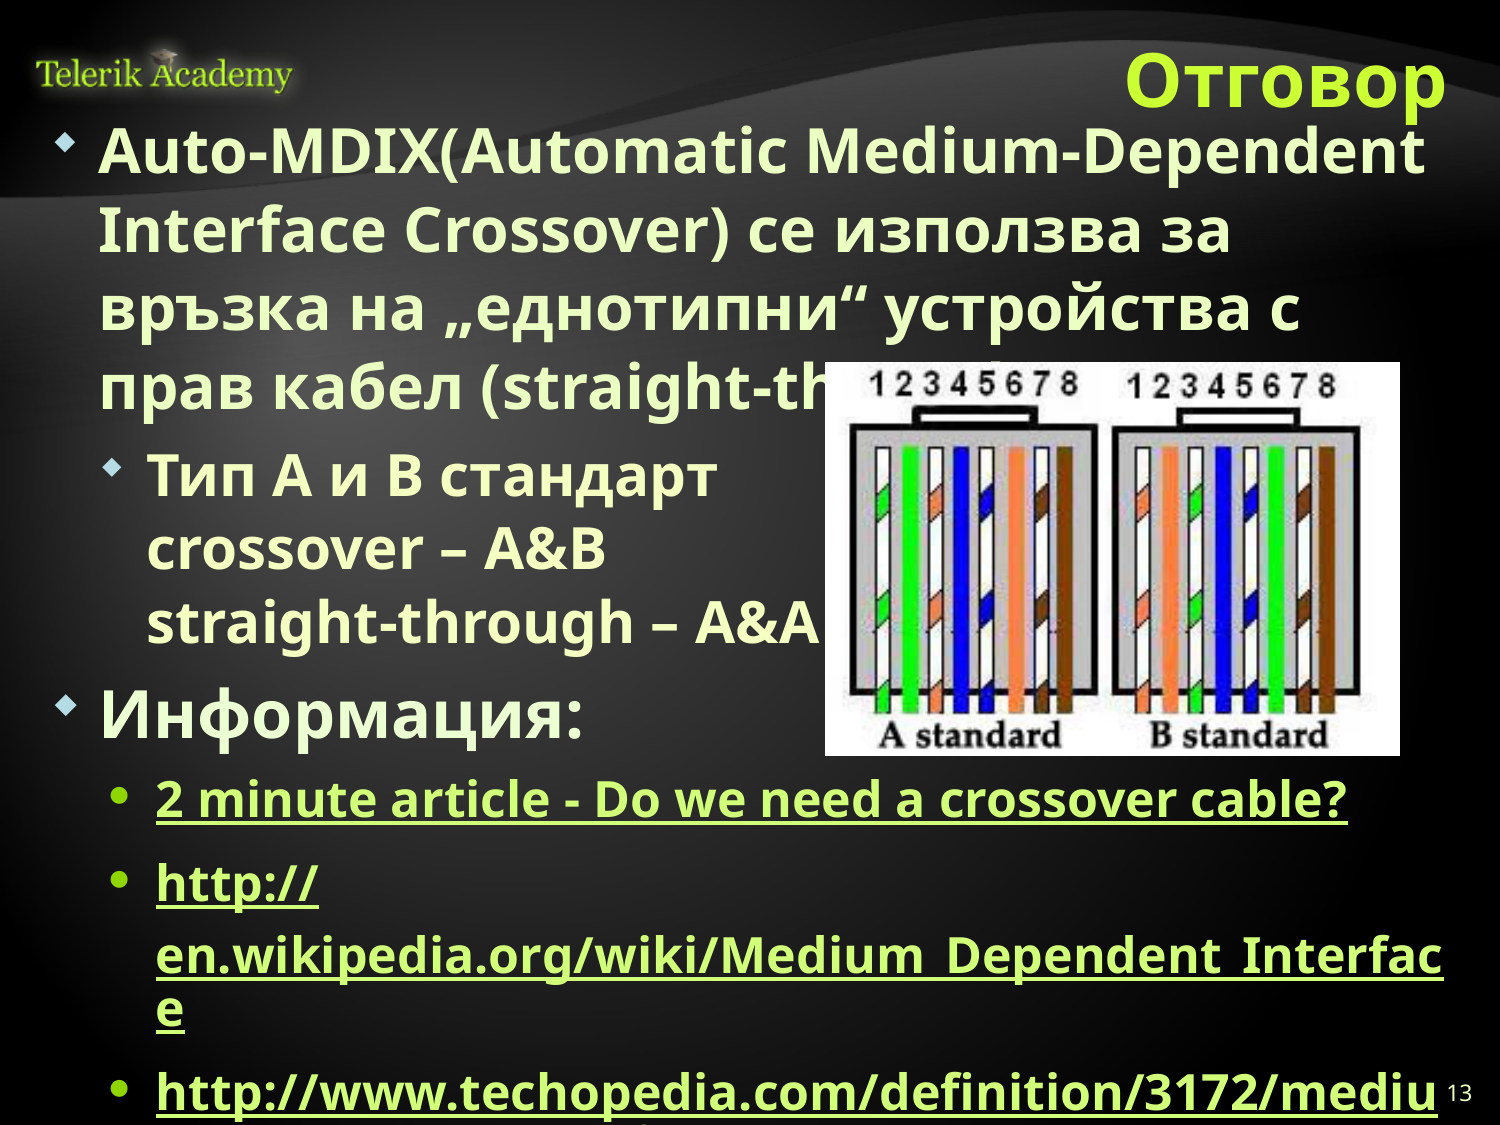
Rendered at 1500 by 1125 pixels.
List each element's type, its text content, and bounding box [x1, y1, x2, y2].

title Отговор [300, 12, 1463, 99]
picture [0, 0, 1500, 1125]
list Auto-MDIX(Automatic Medium-Dependent Interface Crossover) се използва за връзка на „еднотипни“ устройства с прав кабел (straight-through) Тип A и B стандарт crossover – A&B straight-through – A&A Информация: 2 minute article - Do we need a crossover cable? http://en.wikipedia.org/wiki/Medium_Dependent_Interface http://www.techopedia.com/definition/3172/medium-dependent-interface-crossover-mdix [37, 99, 1463, 1100]
slide_number 13 [1412, 1074, 1488, 1113]
